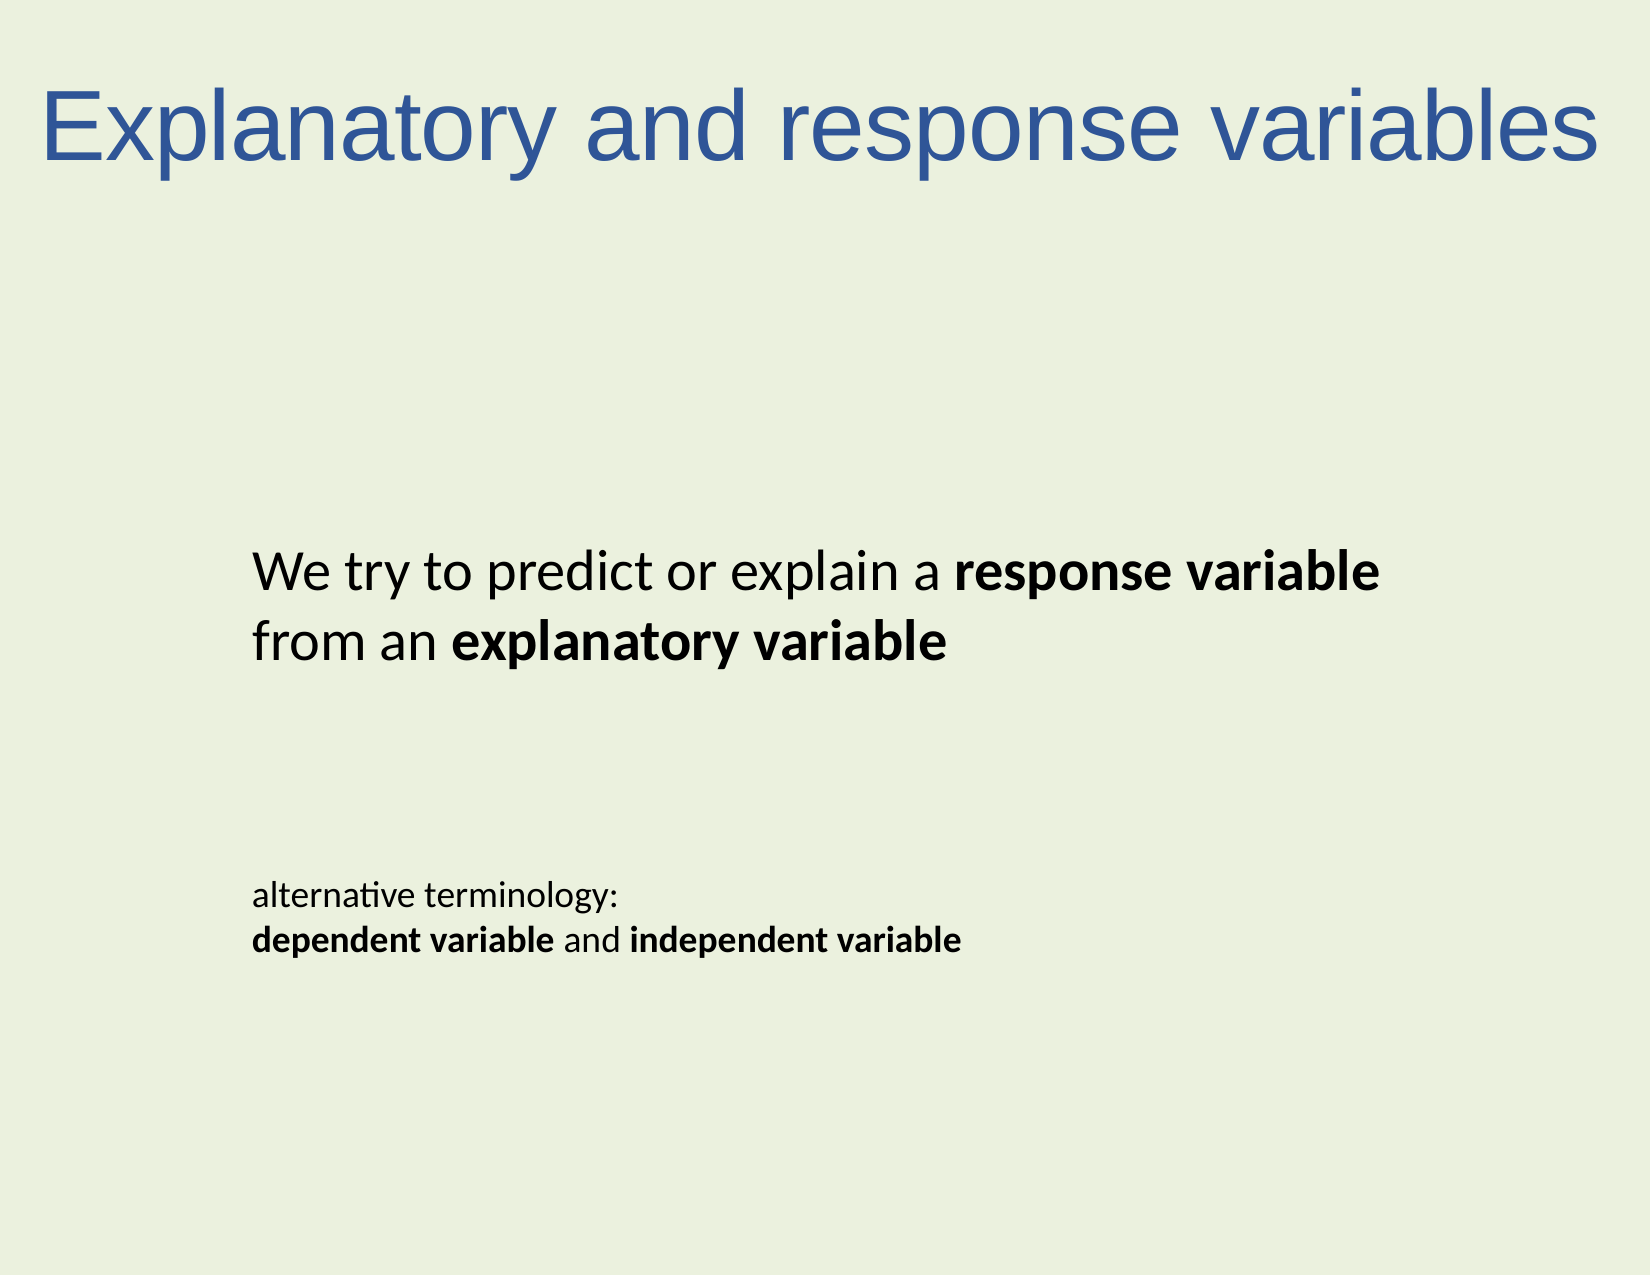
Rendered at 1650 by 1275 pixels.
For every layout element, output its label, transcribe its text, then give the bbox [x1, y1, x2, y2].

text_box We try to predict or explain a response variable from an explanatory variable [237, 524, 1450, 680]
text_box Explanatory and response variables [37, 124, 1650, 181]
text_box alternative terminology: dependent variable and independent variable [237, 862, 1115, 968]
